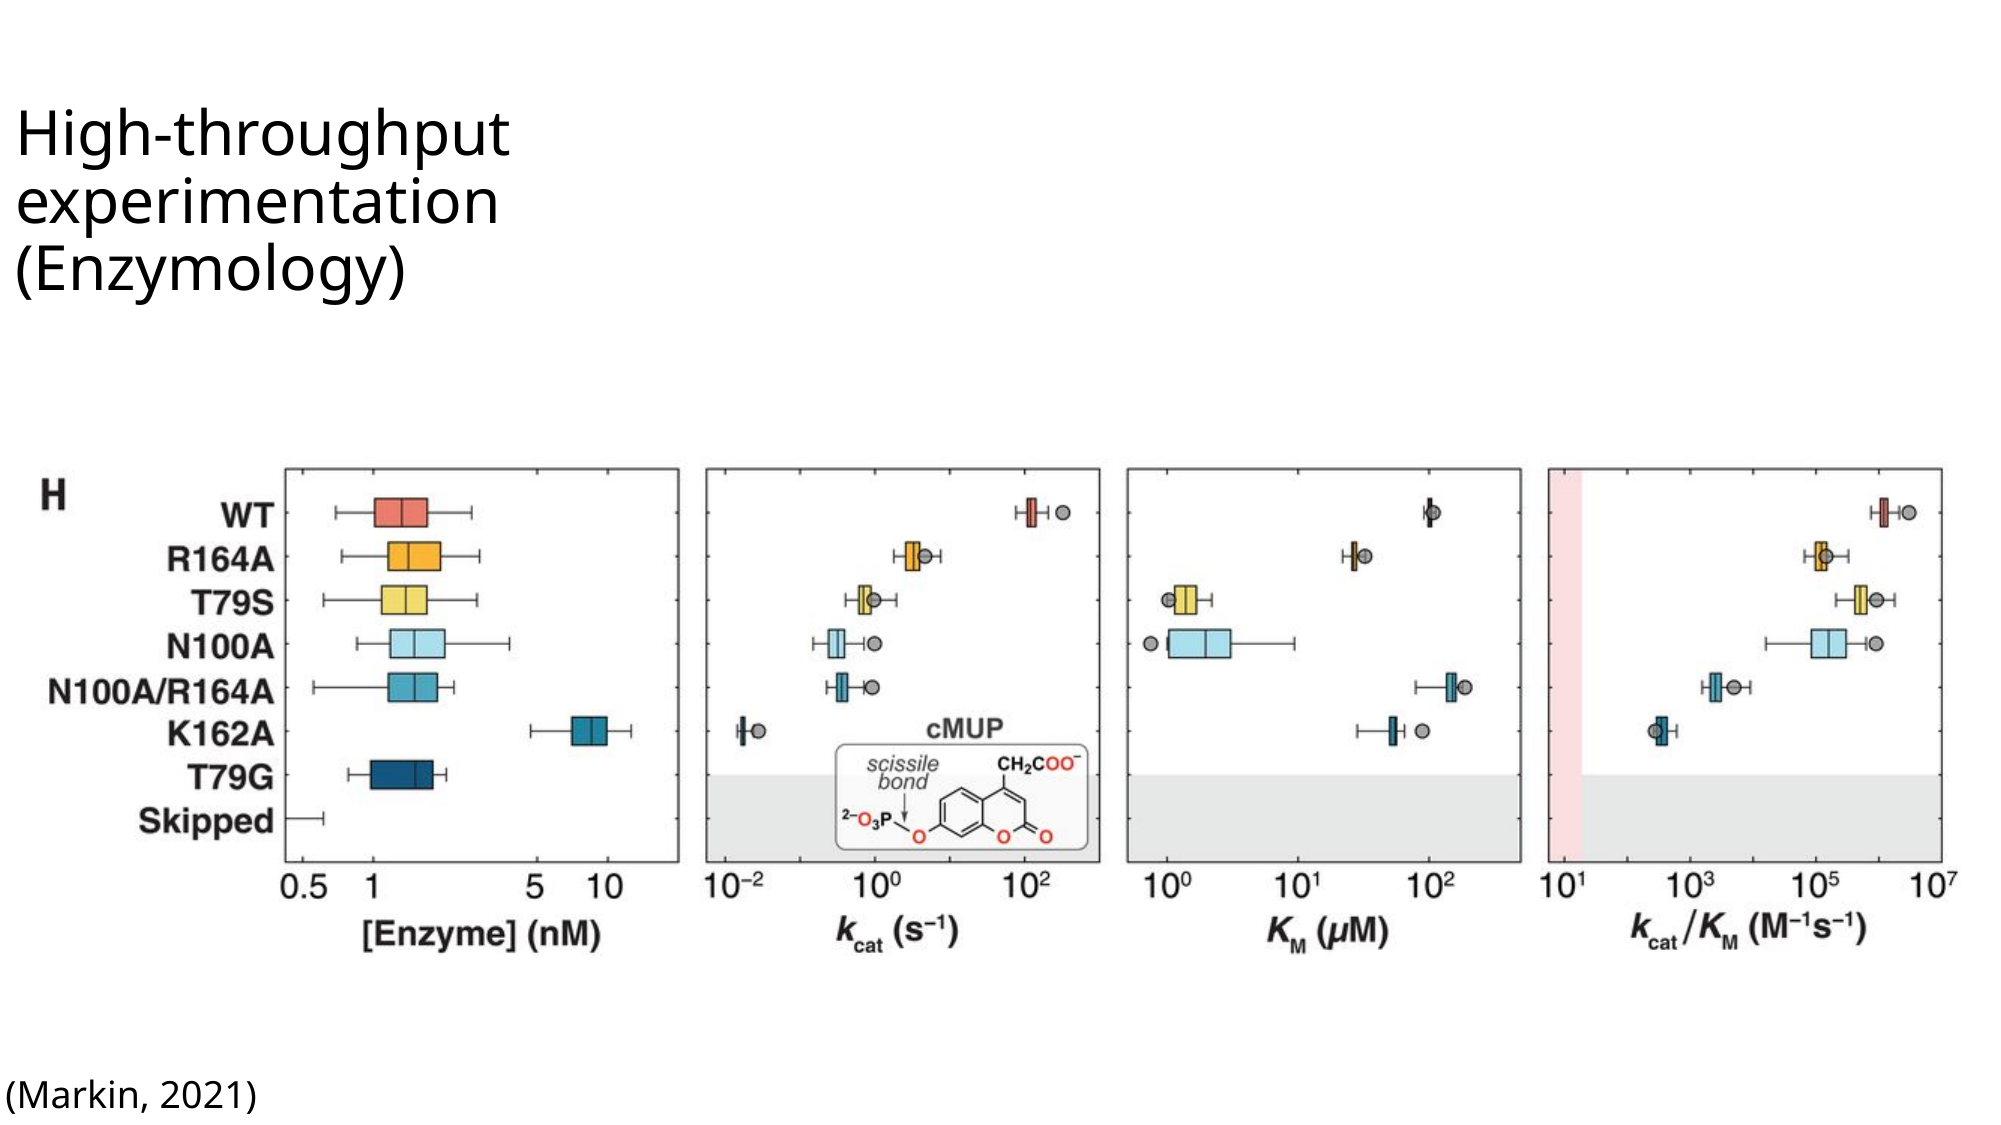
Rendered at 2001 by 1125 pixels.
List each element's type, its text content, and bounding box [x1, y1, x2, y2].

picture [38, 452, 1961, 966]
title High-throughput experimentation (Enzymology) [0, 94, 1725, 312]
text_box (Markin, 2021) [0, 1063, 272, 1124]
